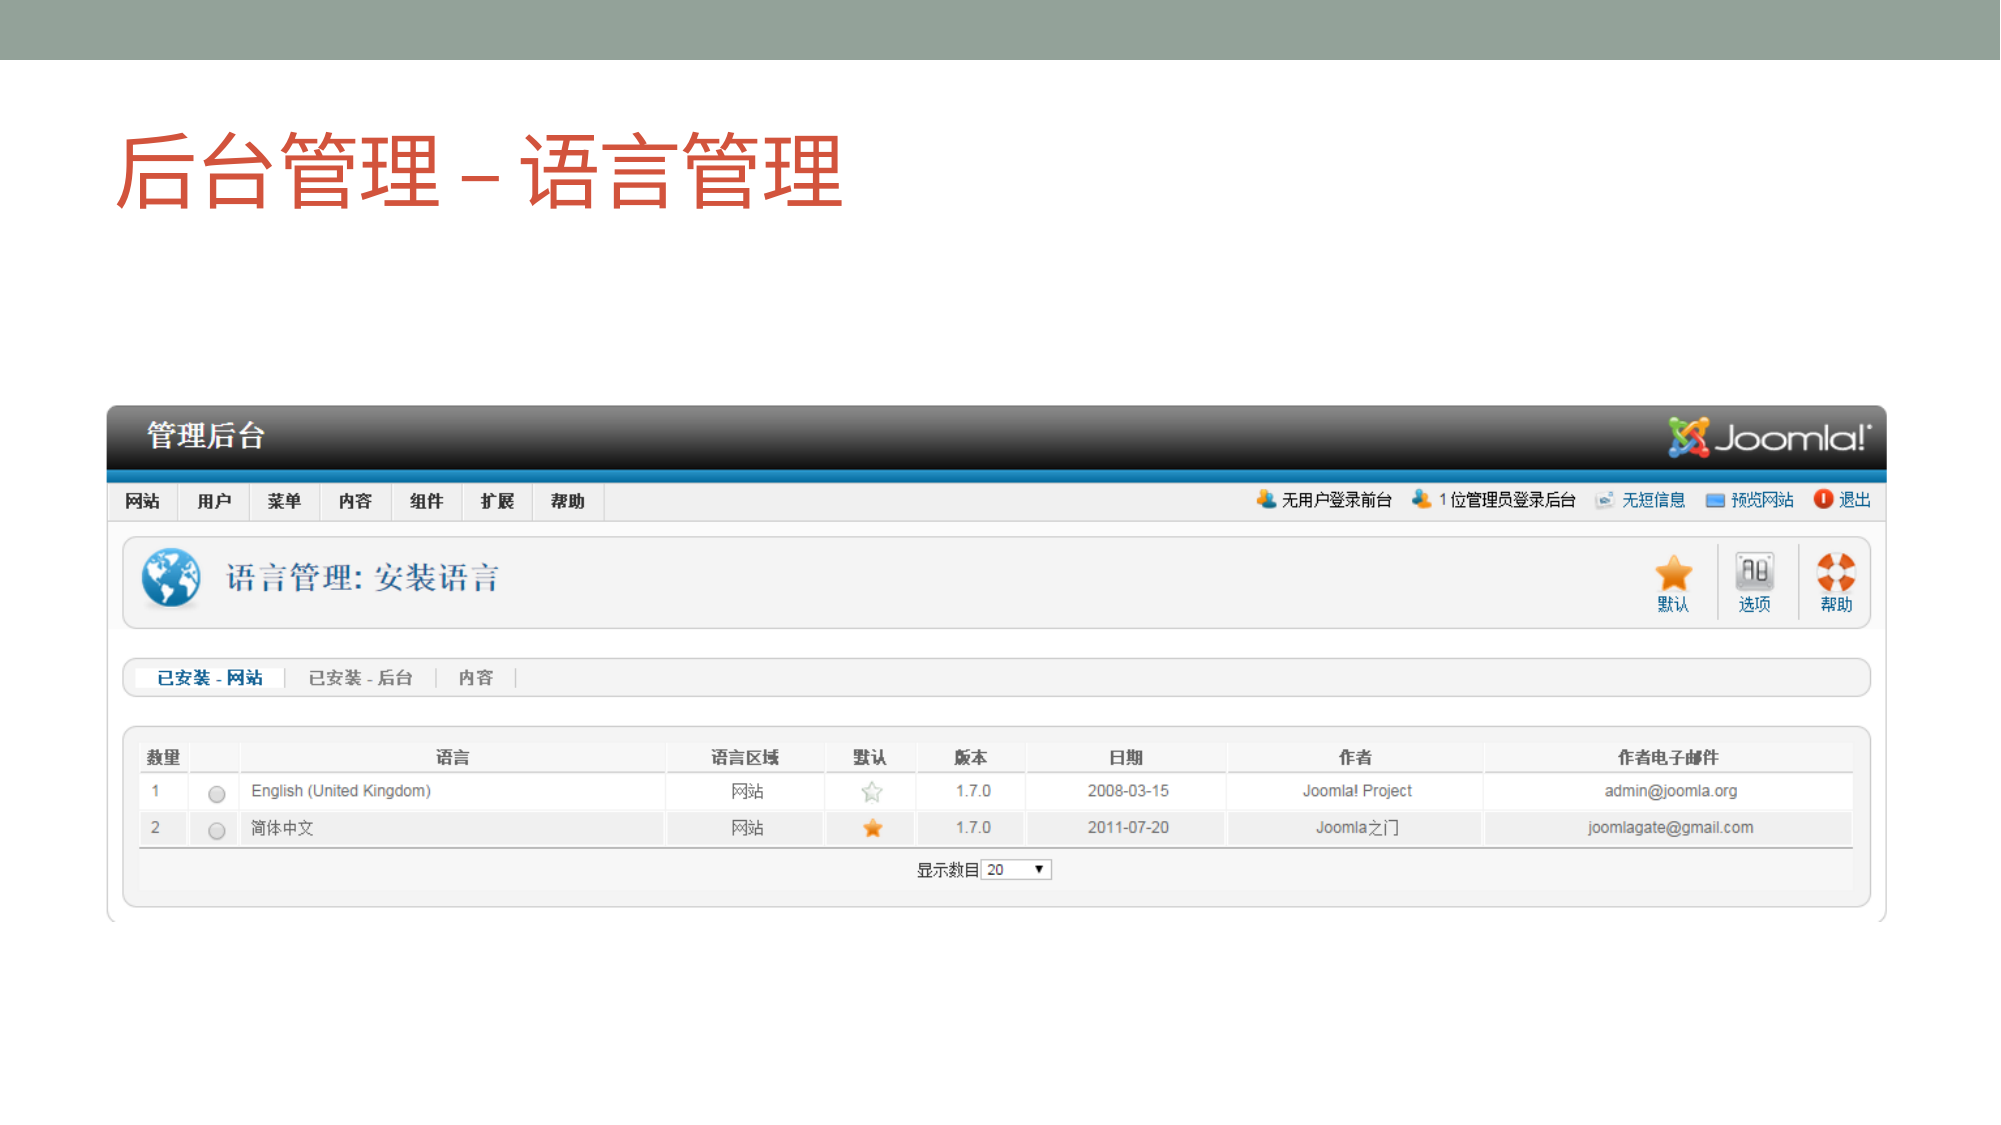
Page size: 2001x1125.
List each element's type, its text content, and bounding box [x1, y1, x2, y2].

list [99, 403, 1901, 922]
title 后台管理 – 语言管理 [99, 87, 1900, 250]
